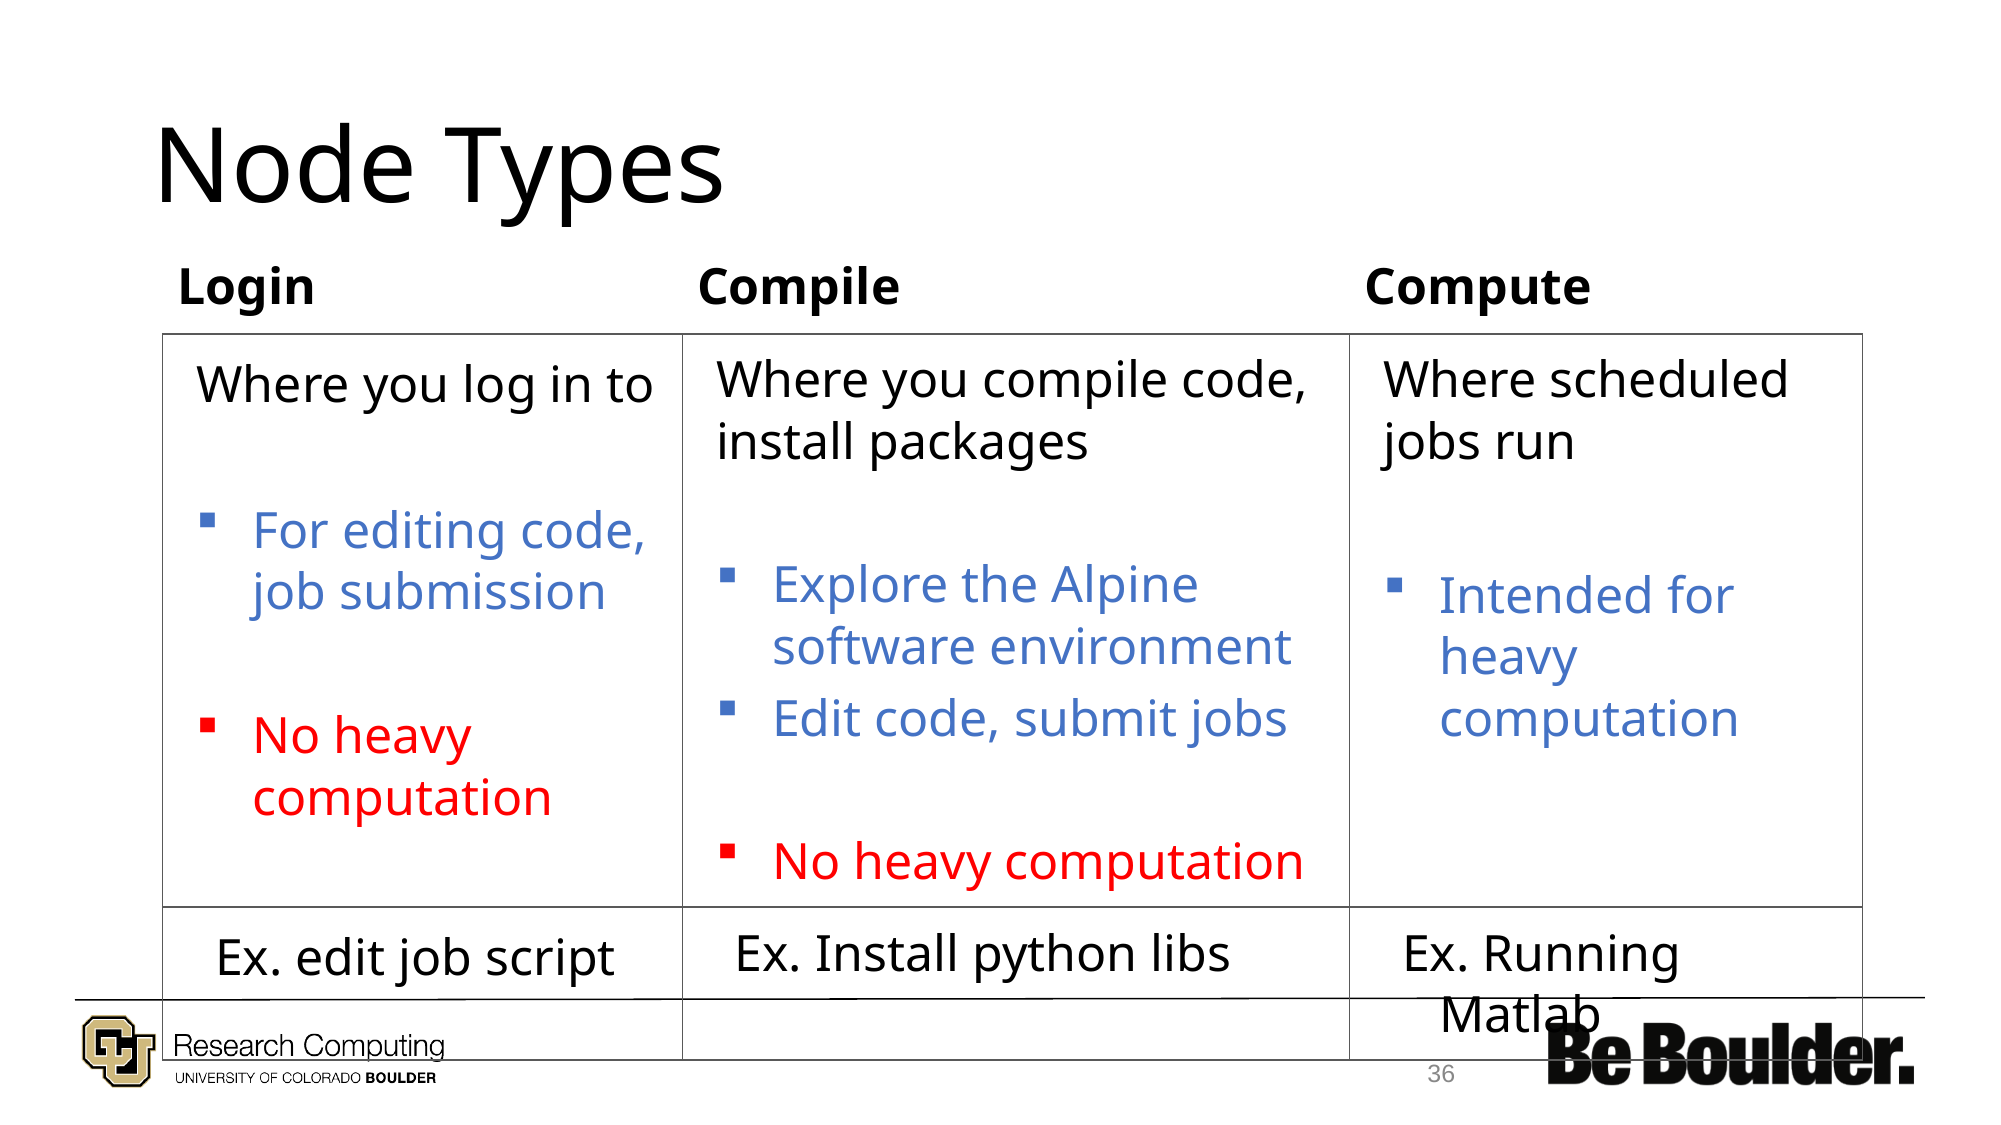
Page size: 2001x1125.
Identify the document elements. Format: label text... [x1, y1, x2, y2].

picture [1525, 1015, 1938, 1088]
table_cell Where you compile code, install packages Explore the Alpine software environment Edit code, submit jobs No heavy computation [683, 335, 1349, 906]
table_cell Ex. Install python libs [683, 908, 1349, 1059]
slide_number 36 [1412, 1061, 1525, 1103]
table_header Compute [1350, 236, 1862, 333]
table_header Login [163, 236, 682, 333]
table_header Compile [683, 236, 1349, 333]
table_cell Ex. Running Matlab [1350, 908, 1862, 1059]
table_cell Ex. edit job script [163, 908, 682, 1059]
table_cell Where scheduled jobs run Intended for heavy computation [1350, 335, 1862, 906]
table_cell Where you log in to For editing code, job submission No heavy computation [163, 335, 682, 906]
title Node Types [137, 59, 1863, 278]
picture [81, 1015, 444, 1088]
